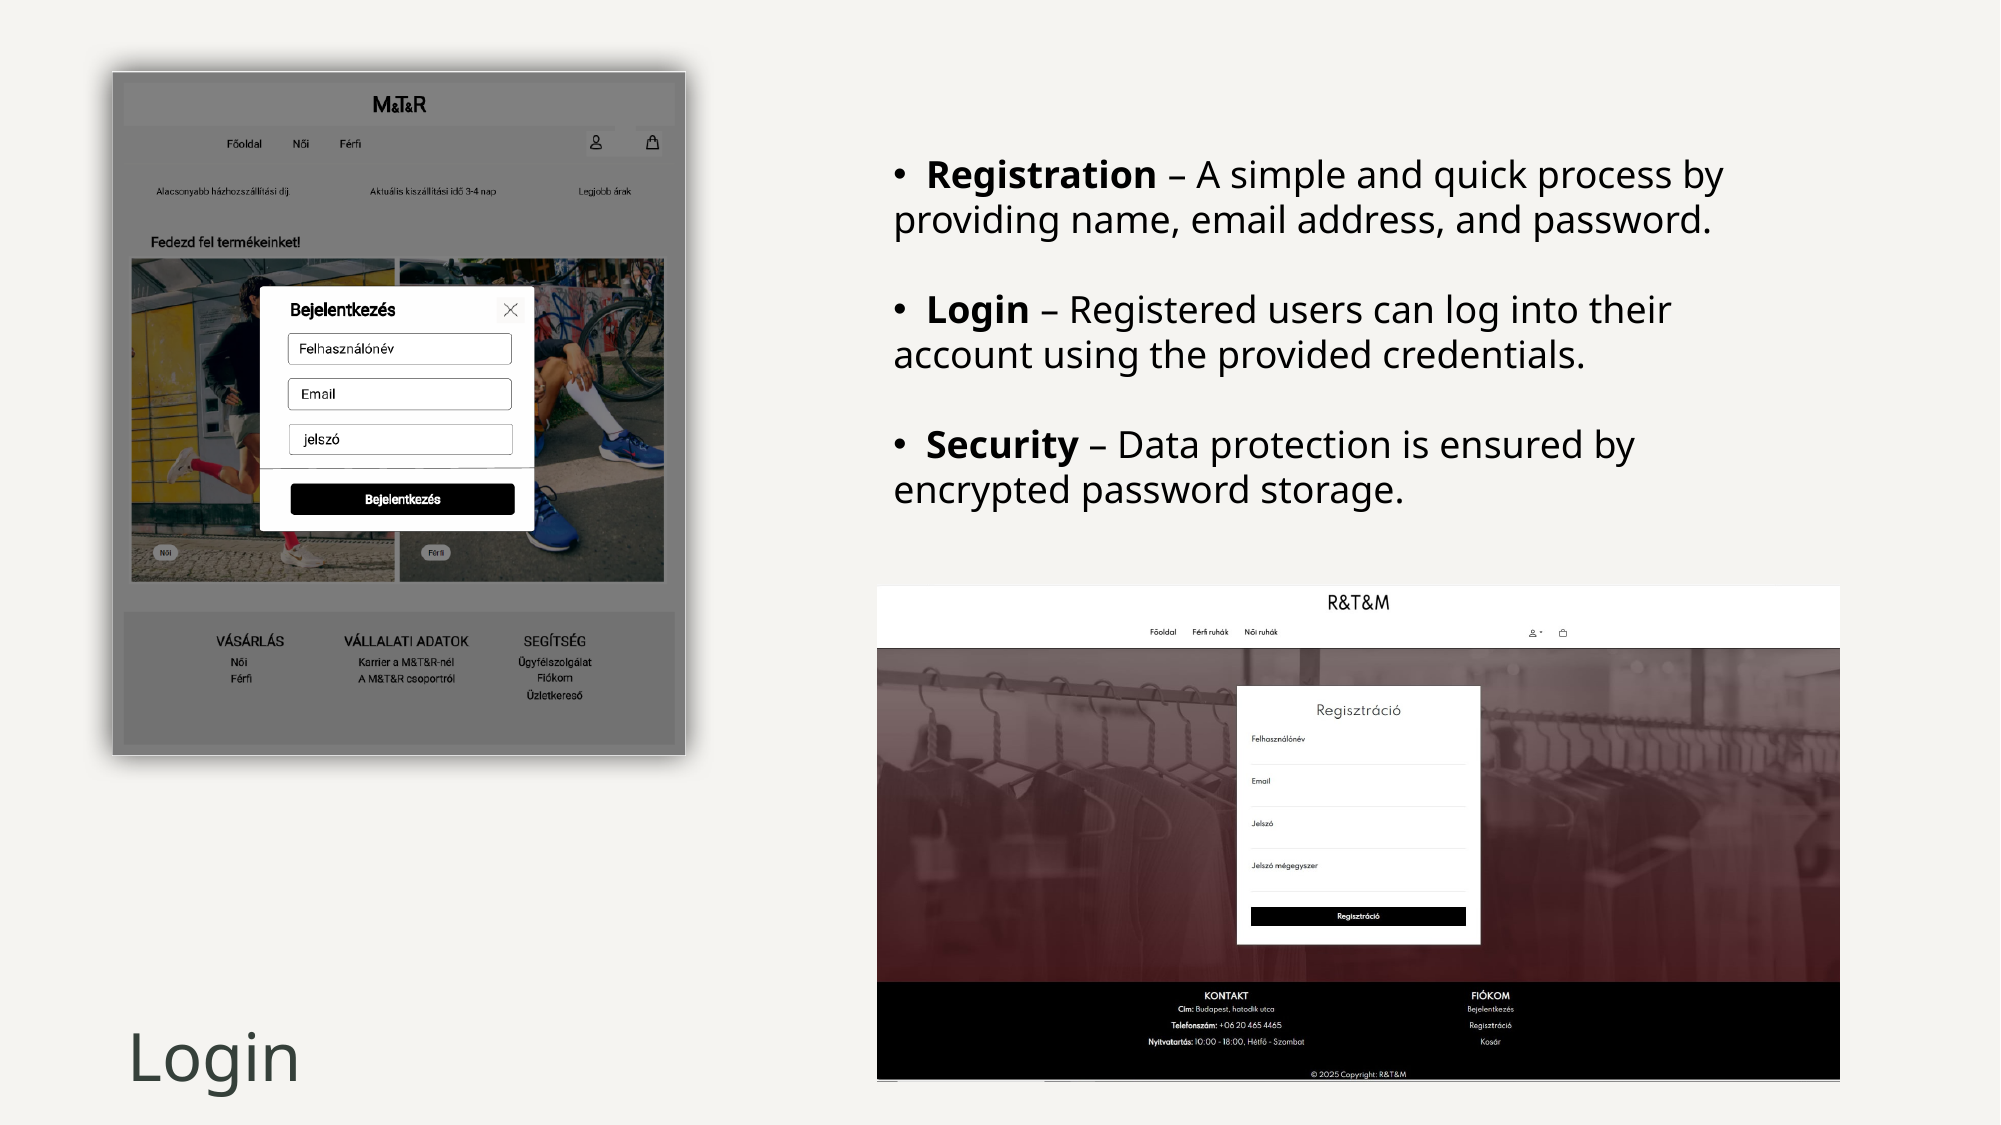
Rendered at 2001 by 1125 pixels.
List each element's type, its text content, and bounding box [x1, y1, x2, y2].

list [877, 584, 1841, 1083]
title Login [112, 771, 1839, 1102]
text_box Registration – A simple and quick process by providing name, email address, and password. Login – Registered users can log into their account using the provided credentials. Security – Data protection is ensured by encrypted password storage. [878, 143, 1800, 584]
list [111, 71, 687, 756]
